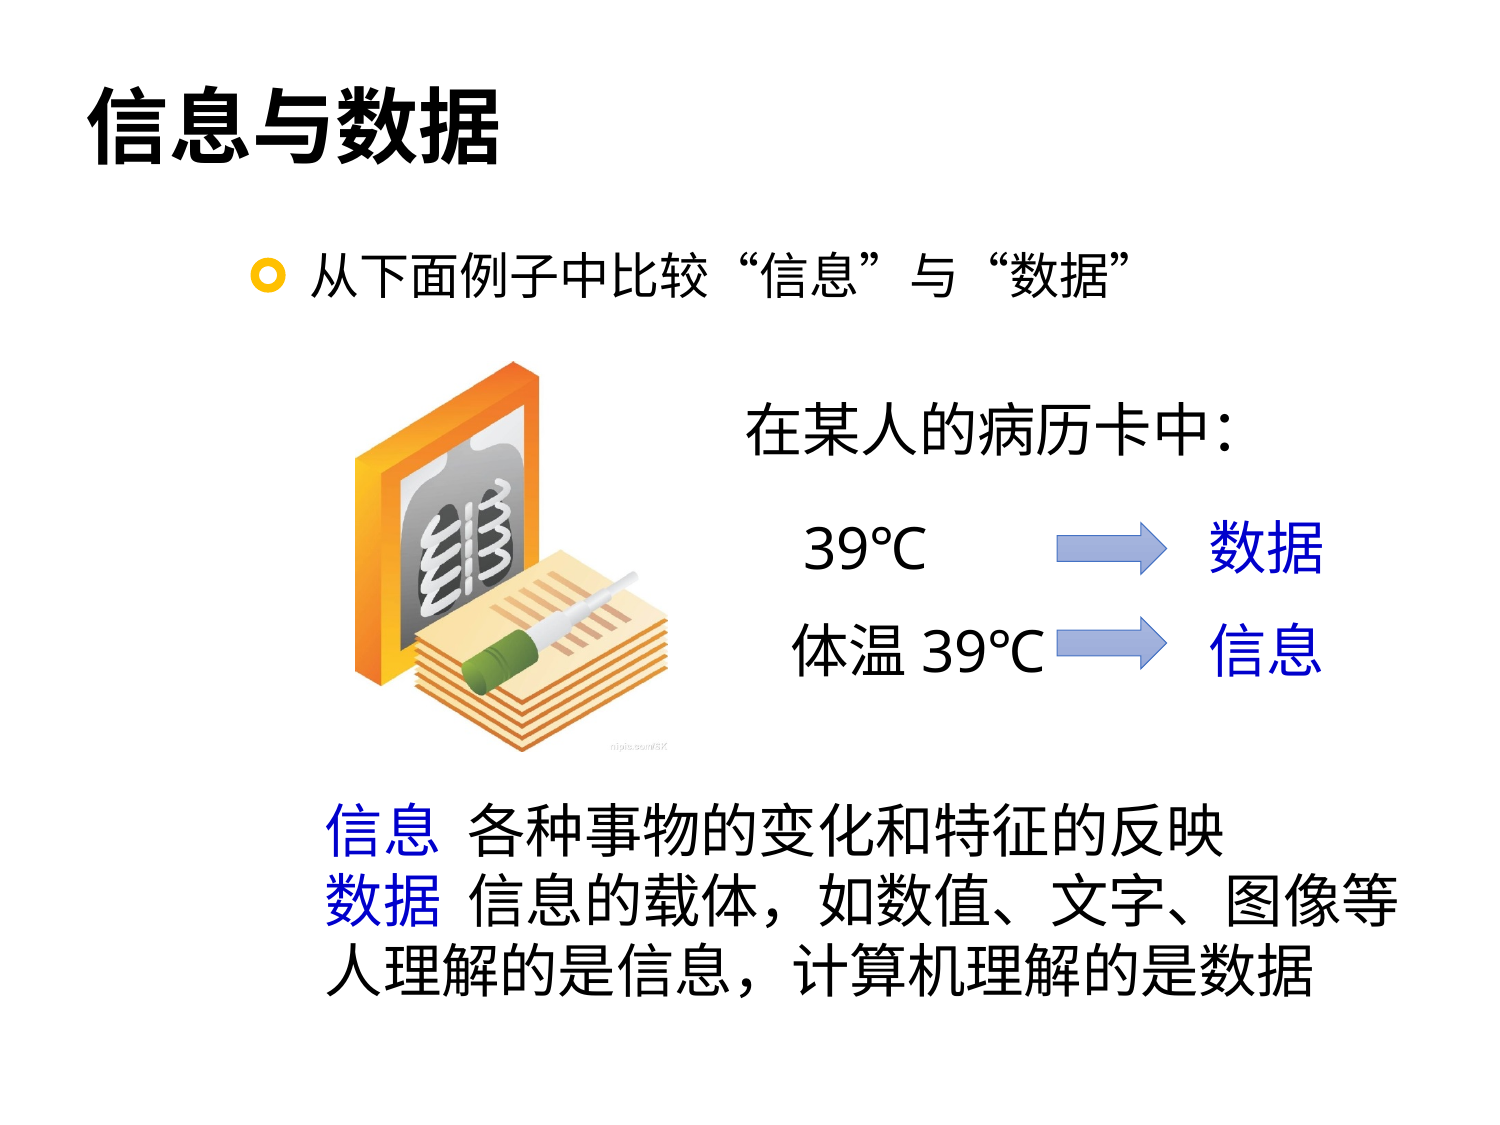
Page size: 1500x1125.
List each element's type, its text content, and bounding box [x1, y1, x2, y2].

text_box 体温39℃ [775, 606, 1061, 692]
text_box 39℃ [788, 503, 943, 589]
text_box 在某人的病历卡中： [729, 385, 1284, 471]
text_box [1056, 521, 1168, 576]
list 从下面例子中比较“信息”与“数据” [235, 237, 1466, 338]
text_box 信息 [1193, 606, 1340, 692]
text_box [1056, 616, 1168, 671]
title 信息与数据 [70, 70, 1430, 183]
text_box 数据 [1193, 503, 1340, 589]
text_box 信息 各种事物的变化和特征的反映 数据 信息的载体，如数值、文字、图像等 人理解的是信息，计算机理解的是数据 [235, 786, 1466, 1082]
picture [355, 361, 668, 752]
